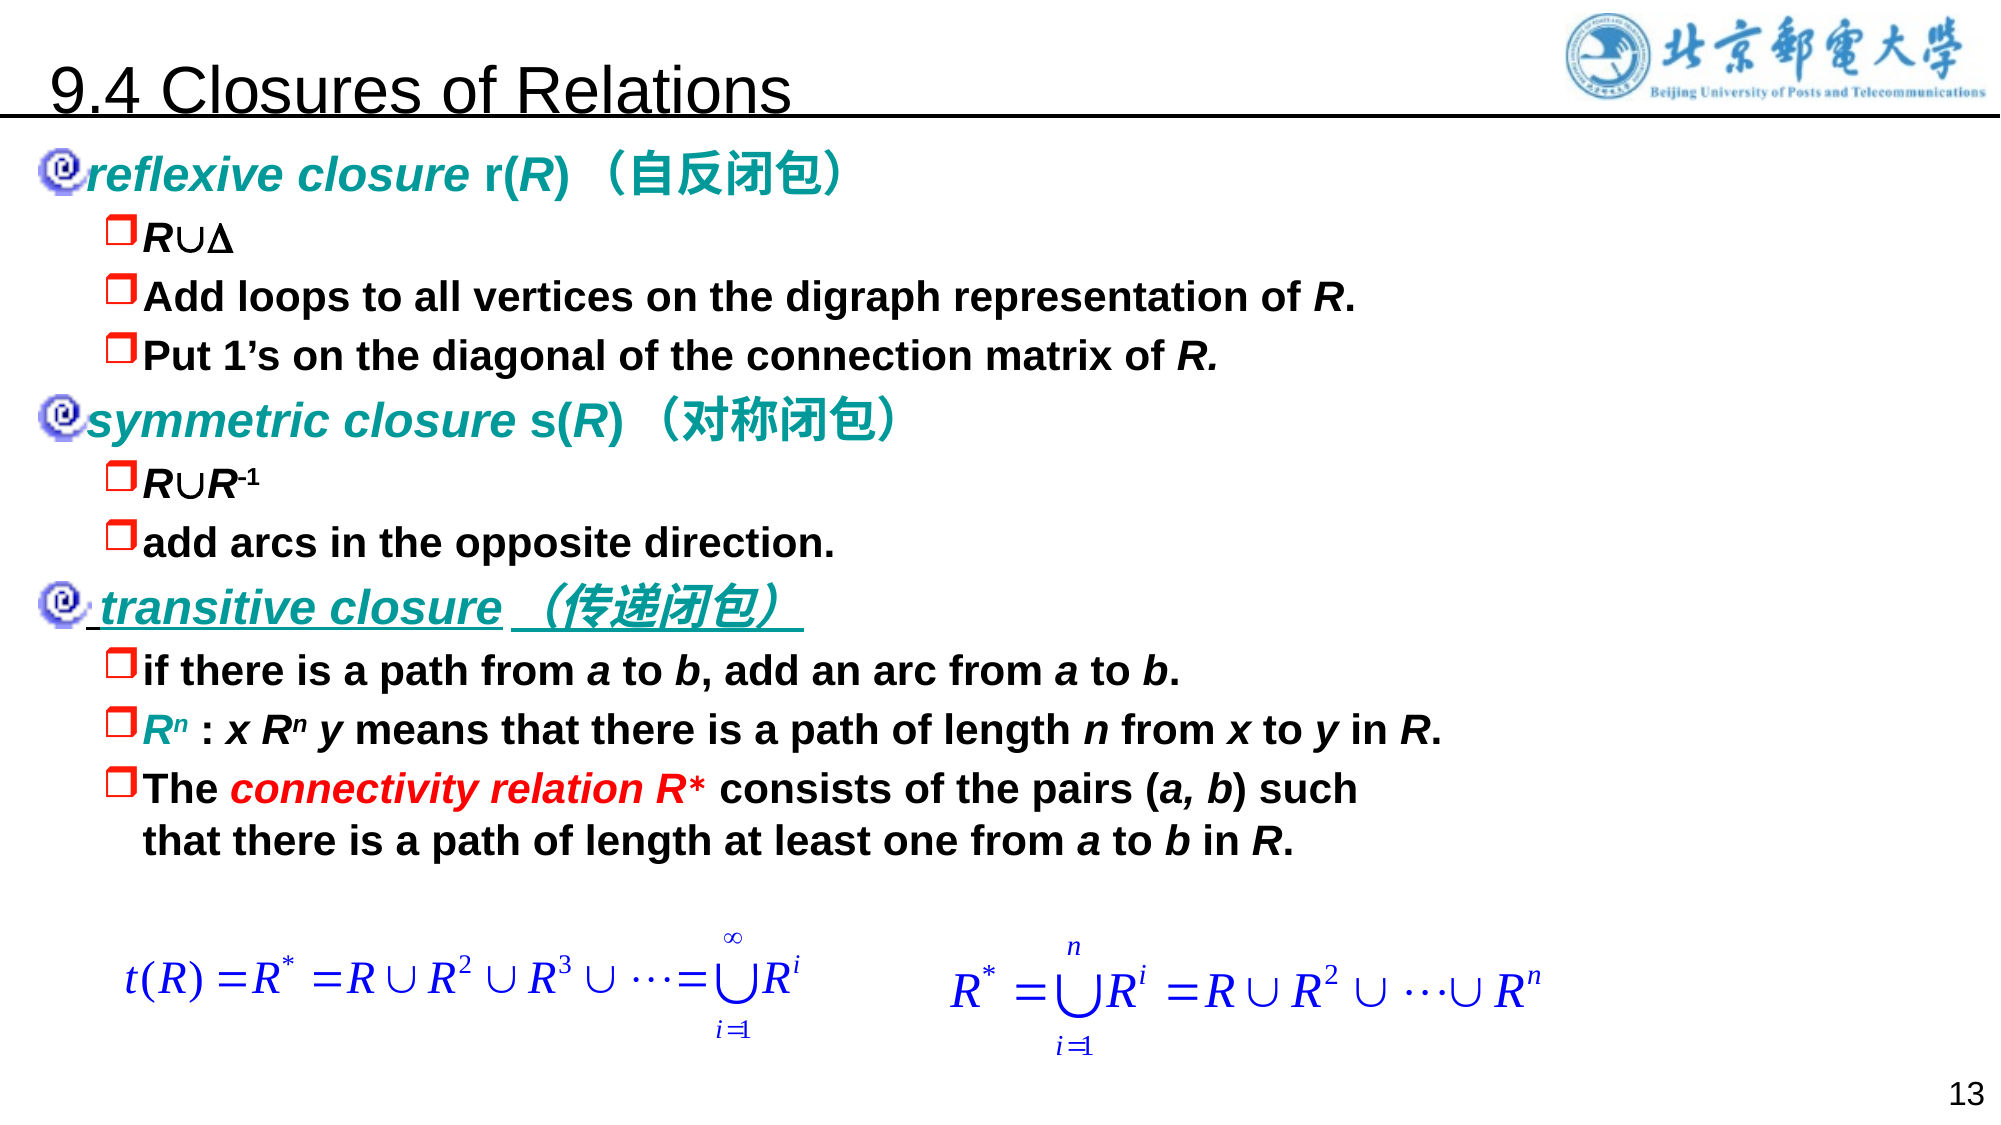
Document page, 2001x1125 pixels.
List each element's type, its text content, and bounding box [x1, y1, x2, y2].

text_box reflexive closure r(R)（自反闭包） RÈD Add loops to all vertices on the digraph representation of R. Put 1’s on the diagonal of the connection matrix of R. symmetric closure s(R)（对称闭包） RÈR-1 add arcs in the opposite direction. transitive closure（传递闭包） if there is a path from a to b, add an arc from a to b. Rn : x Rn y means that there is a path of length n from x to y in R. The connectivity relation R∗ consists of the pairs (a, b) such that there is a path of length at least one from a to b in R. [23, 135, 1950, 871]
picture [38, 148, 92, 196]
picture [38, 581, 92, 629]
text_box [118, 915, 814, 1049]
text_box 9.4 Closures of Relations [34, 0, 1849, 135]
picture [38, 394, 92, 442]
picture [1849, 13, 1988, 101]
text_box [941, 923, 1551, 1066]
